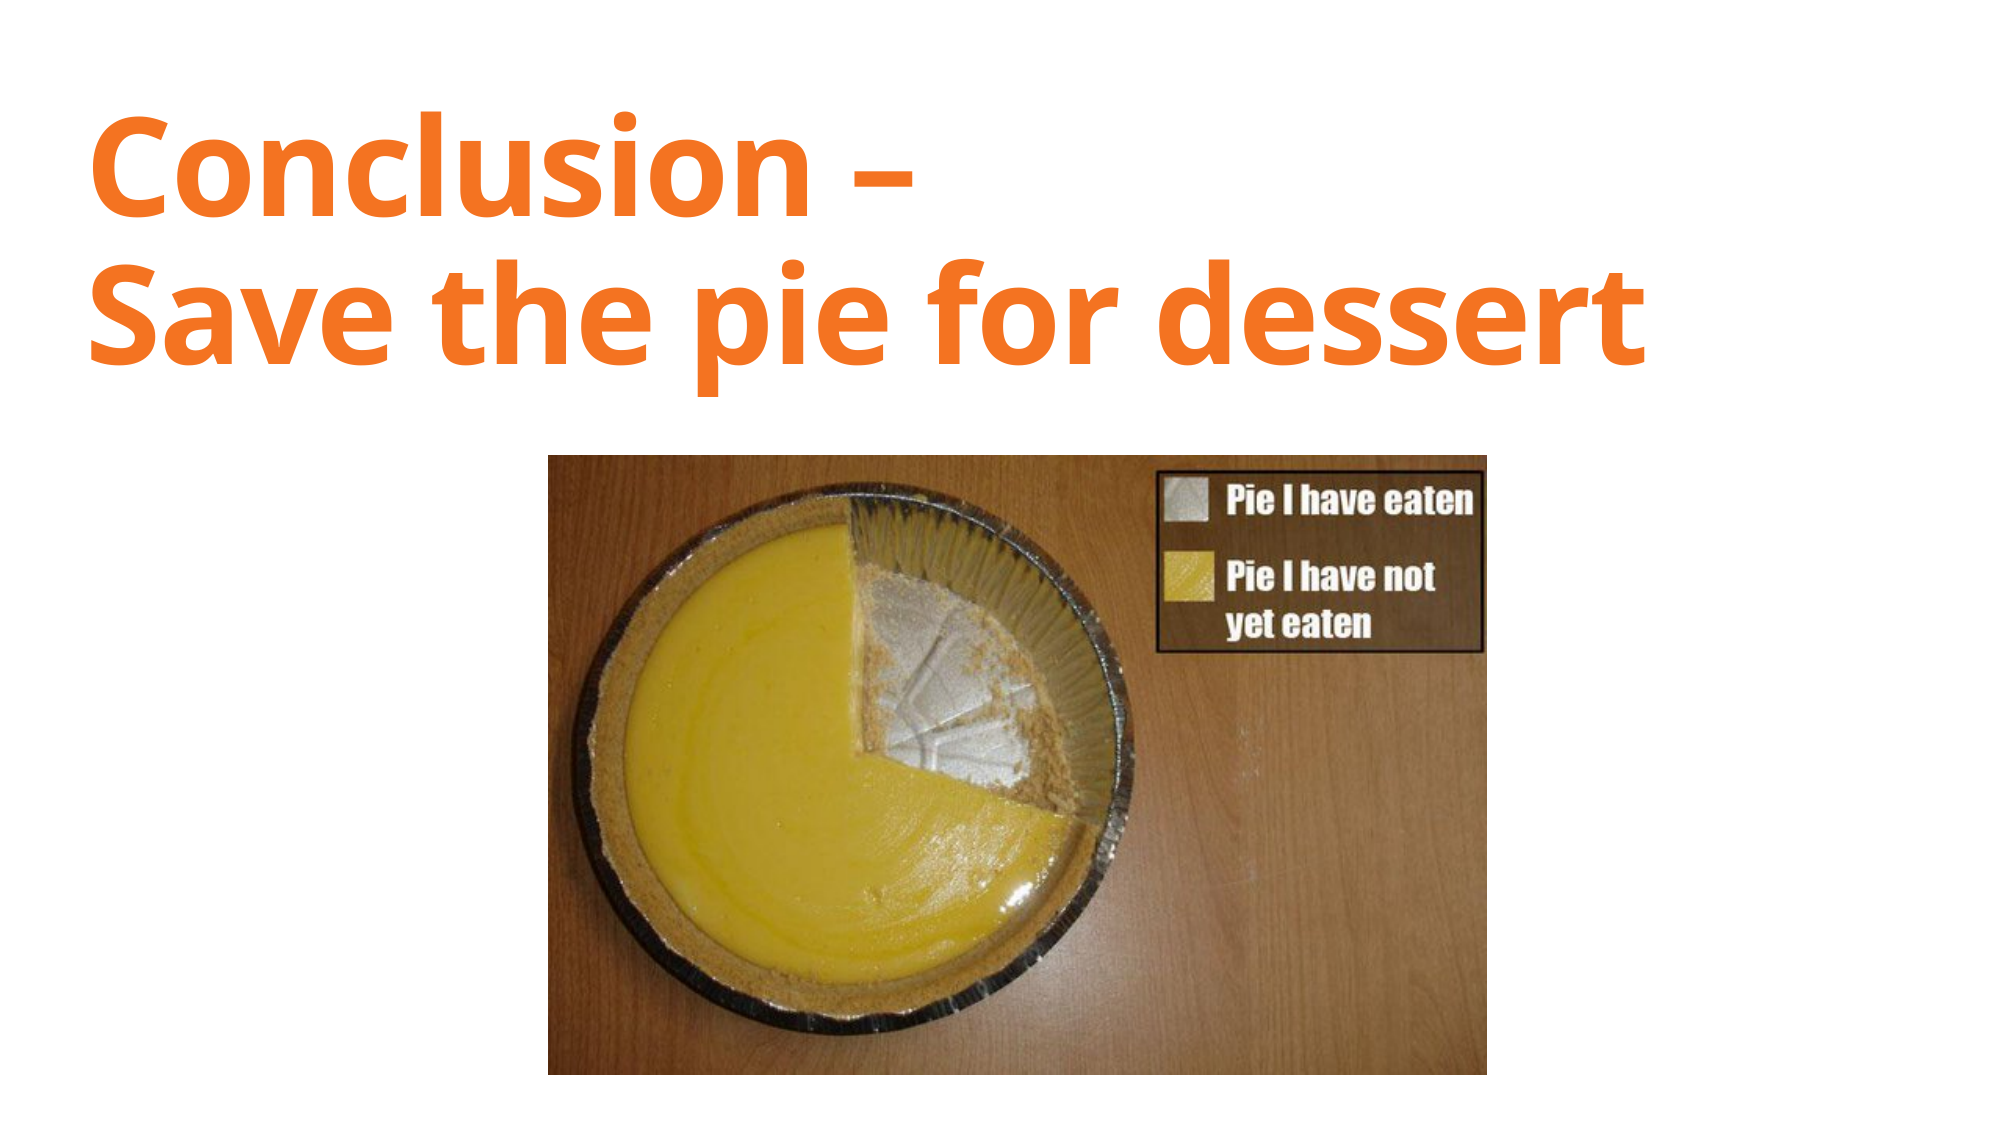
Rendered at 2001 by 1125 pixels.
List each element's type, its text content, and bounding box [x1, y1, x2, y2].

title Conclusion – Save the pie for dessert [61, 82, 1974, 428]
picture [548, 455, 1487, 1075]
